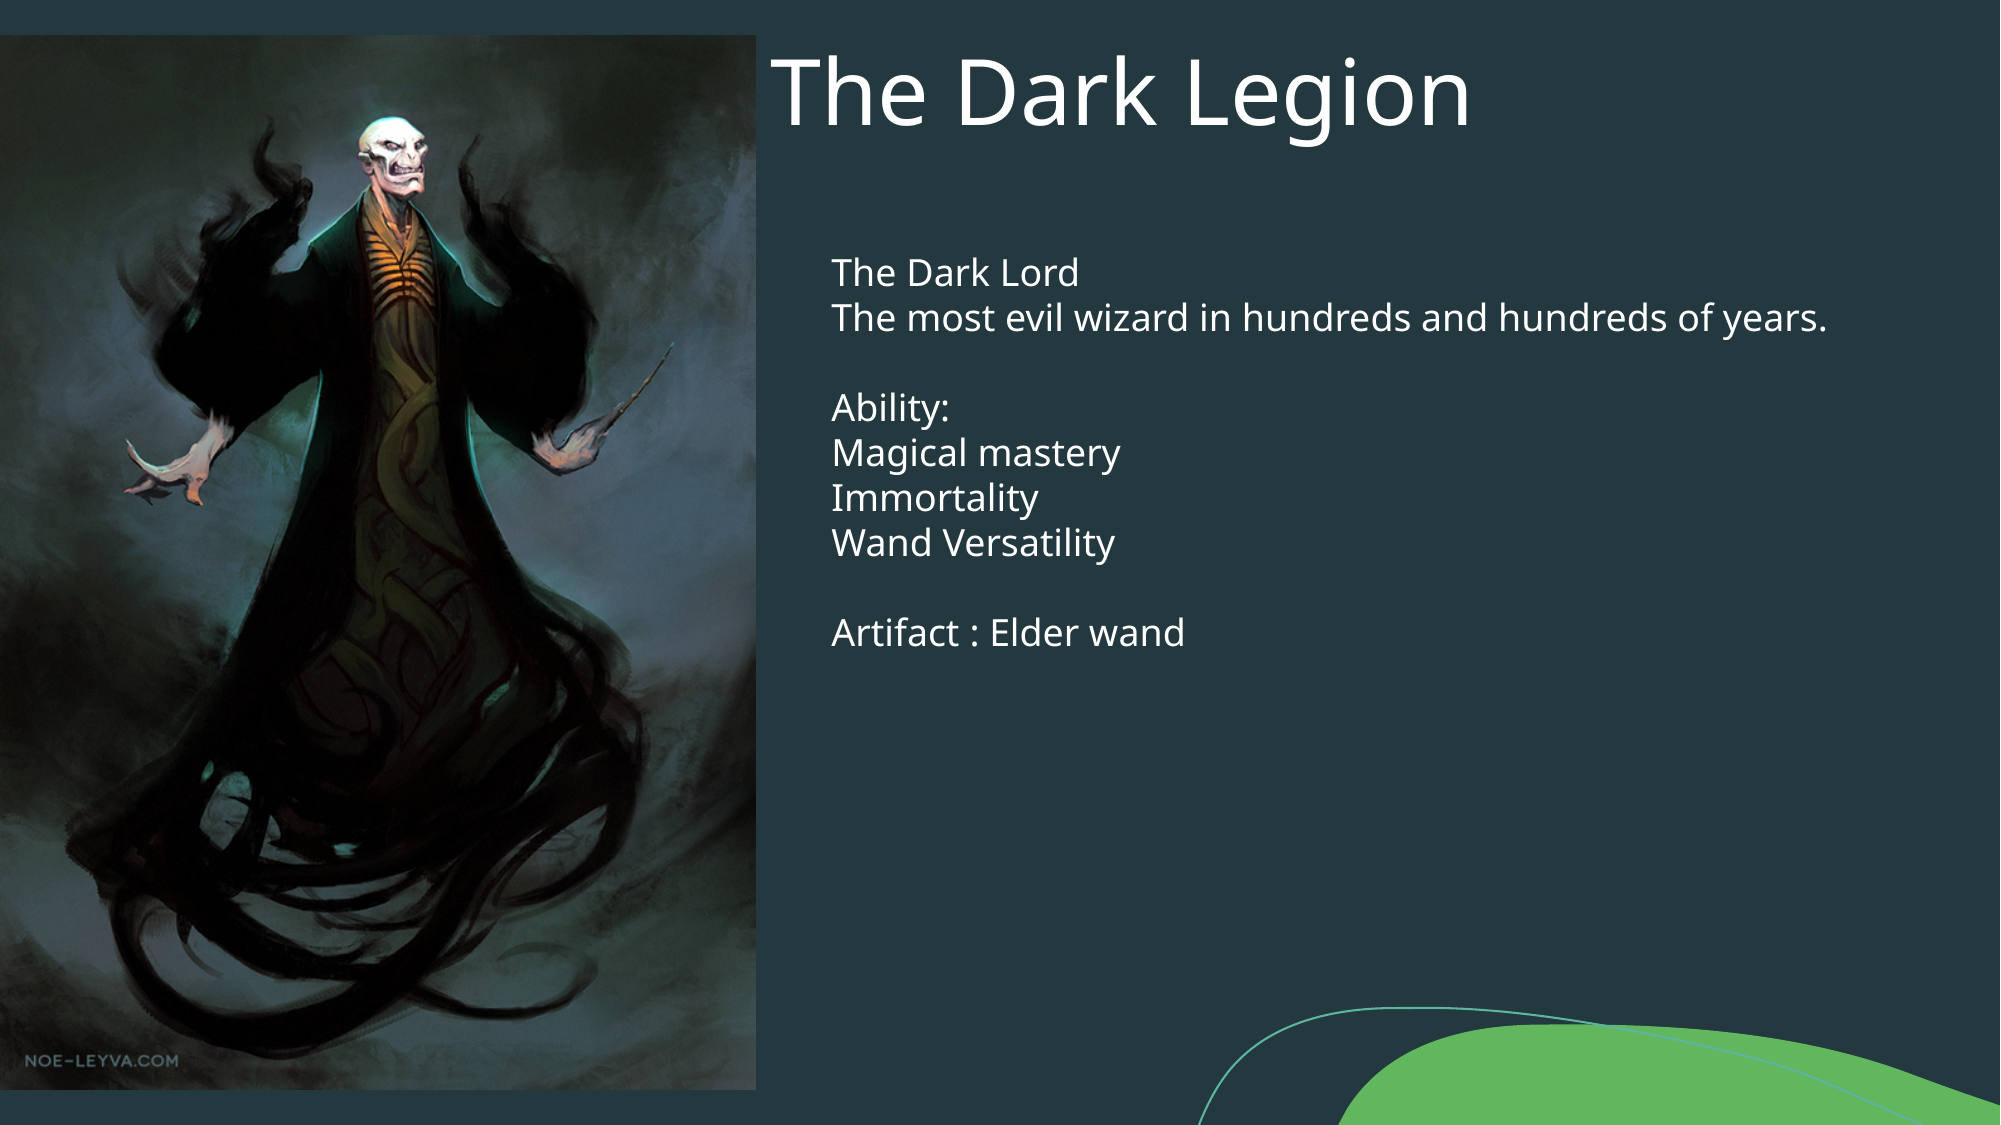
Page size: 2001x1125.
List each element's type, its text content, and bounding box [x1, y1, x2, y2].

picture [0, 35, 756, 1090]
text_box The Dark Lord The most evil wizard in hundreds and hundreds of years. Ability: Magical mastery Immortality Wand Versatility Artifact : Elder wand [816, 241, 1905, 797]
title The Dark Legion [755, 0, 1967, 192]
